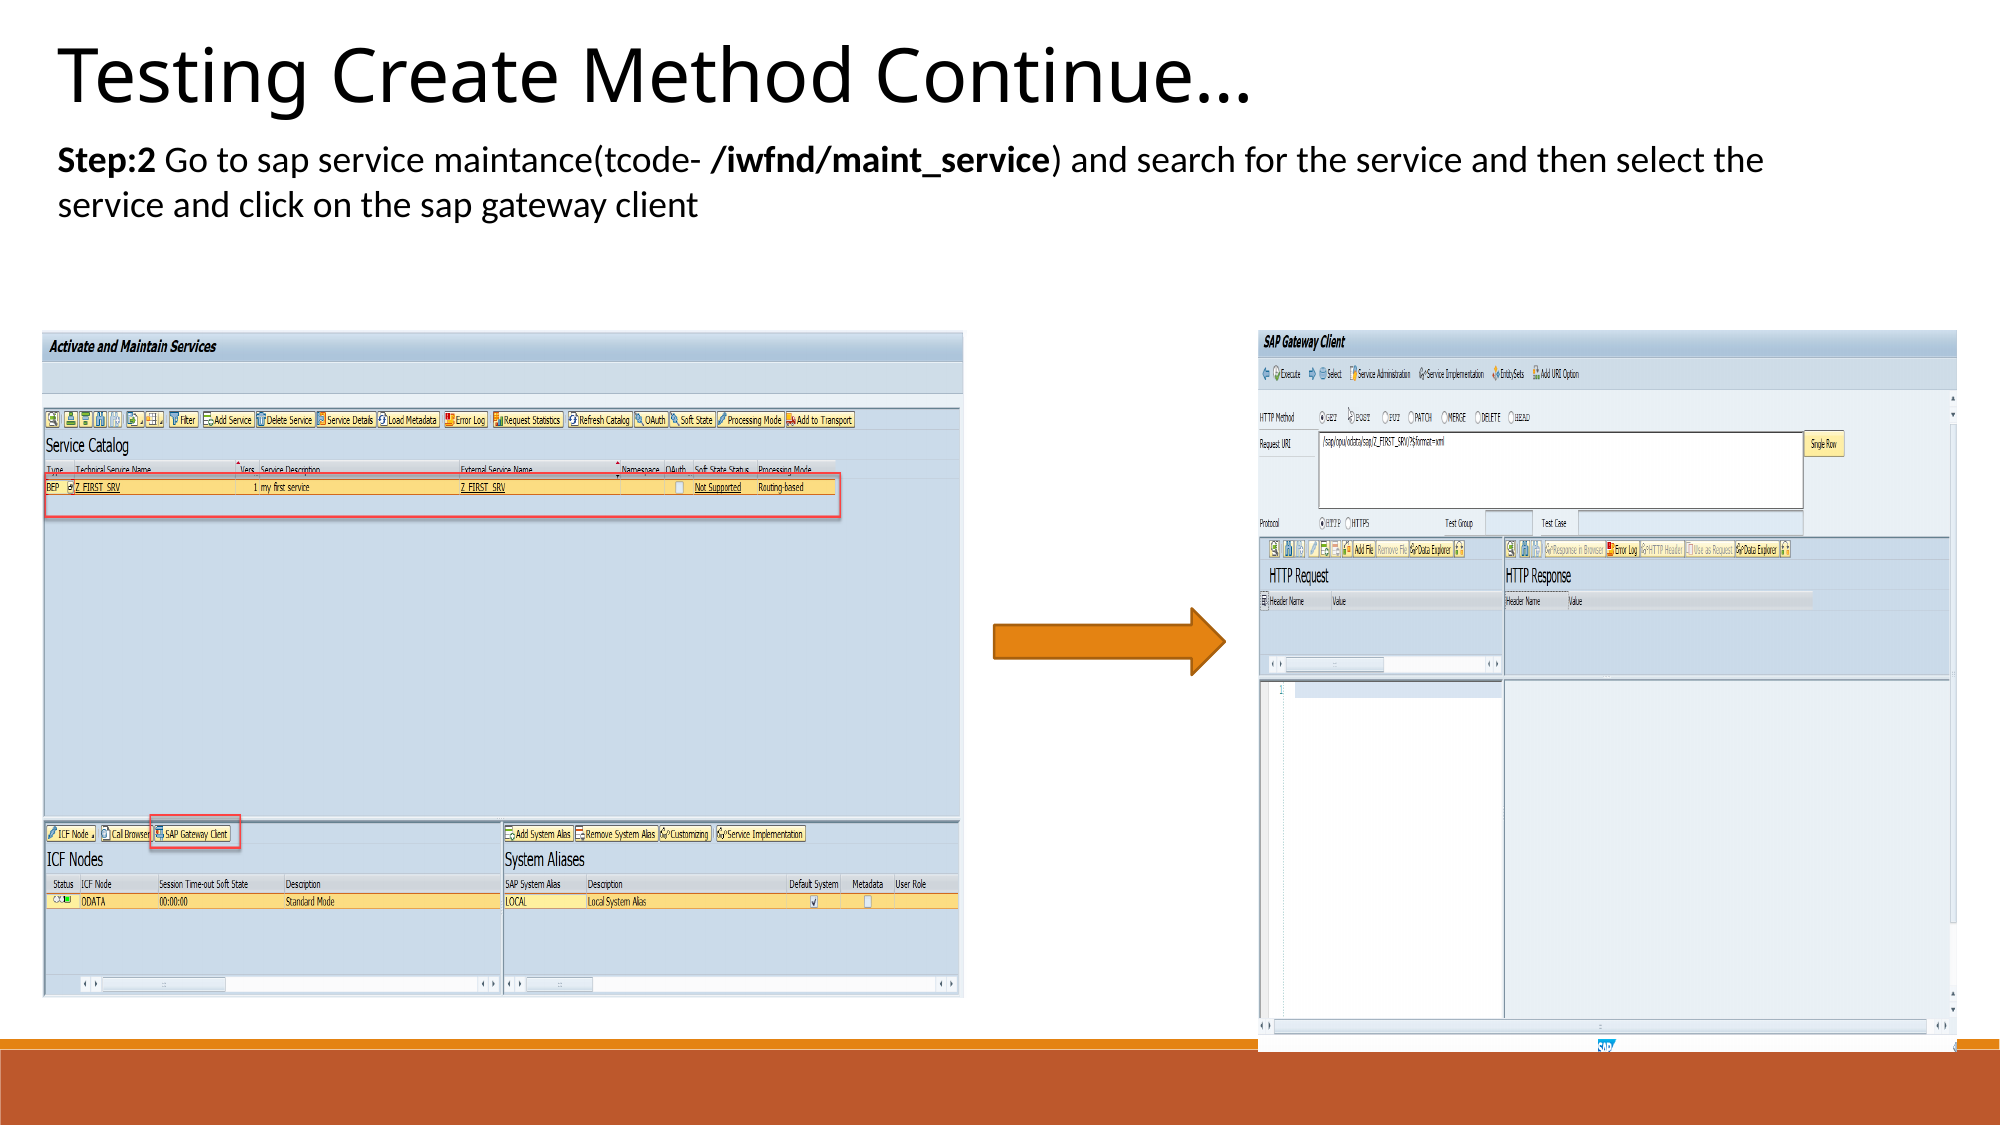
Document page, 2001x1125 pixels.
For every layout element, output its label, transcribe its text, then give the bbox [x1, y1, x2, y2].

picture [42, 329, 968, 998]
text_box Step:2 Go to sap service maintance(tcode- /iwfnd/maint_service) and search for the service and then select the service and click on the sap gateway client [42, 127, 1874, 233]
text_box Testing Create Method Continue… [42, 30, 1388, 127]
text_box [992, 607, 1226, 677]
picture [1257, 329, 1958, 1053]
